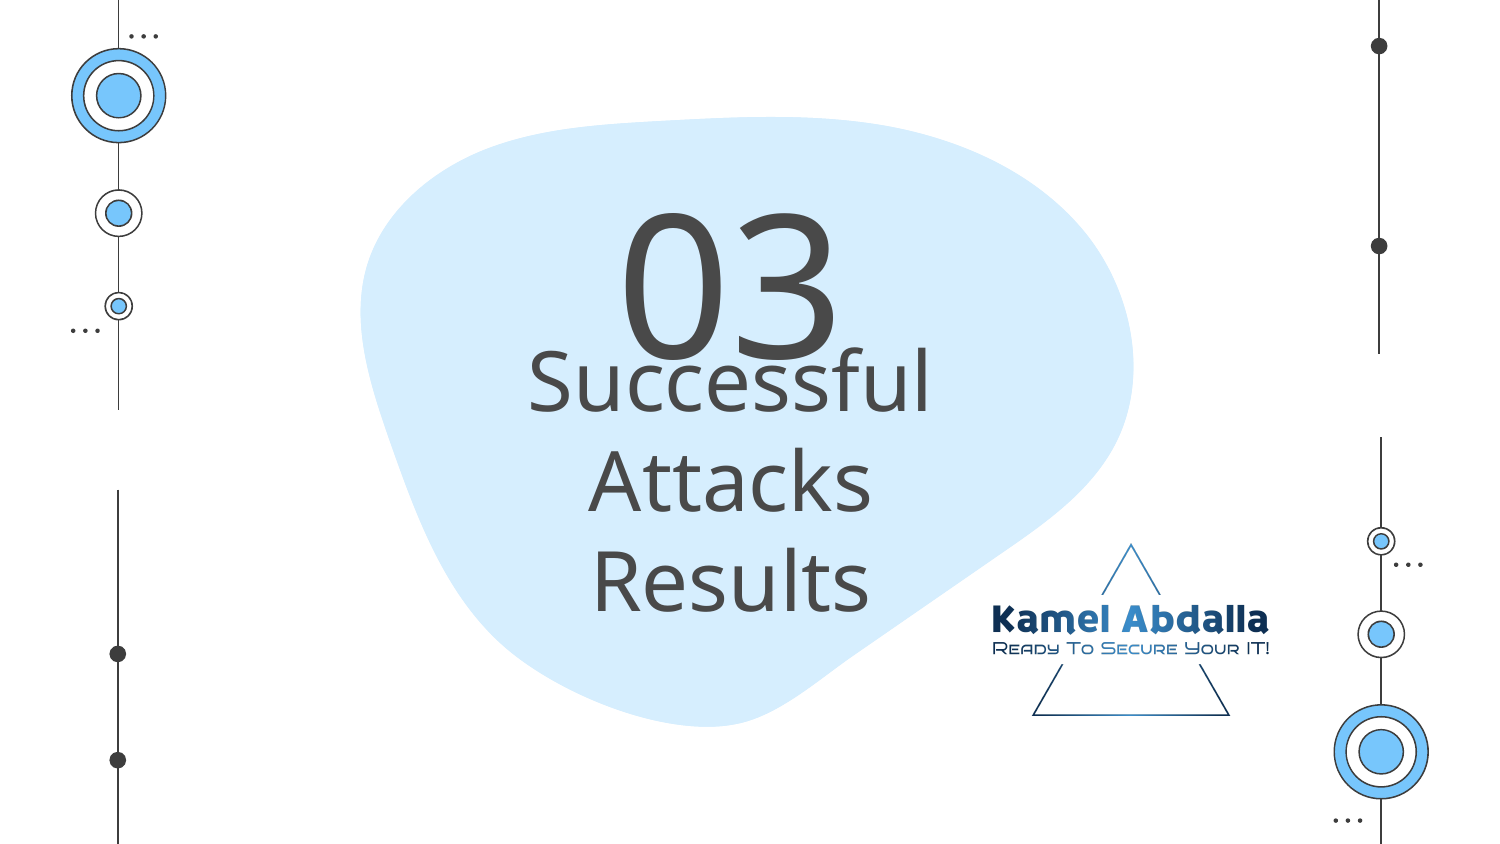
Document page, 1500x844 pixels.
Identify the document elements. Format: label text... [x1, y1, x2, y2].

picture [993, 543, 1270, 716]
title 03 [487, 190, 975, 366]
title Successful Attacks Results [468, 411, 994, 544]
